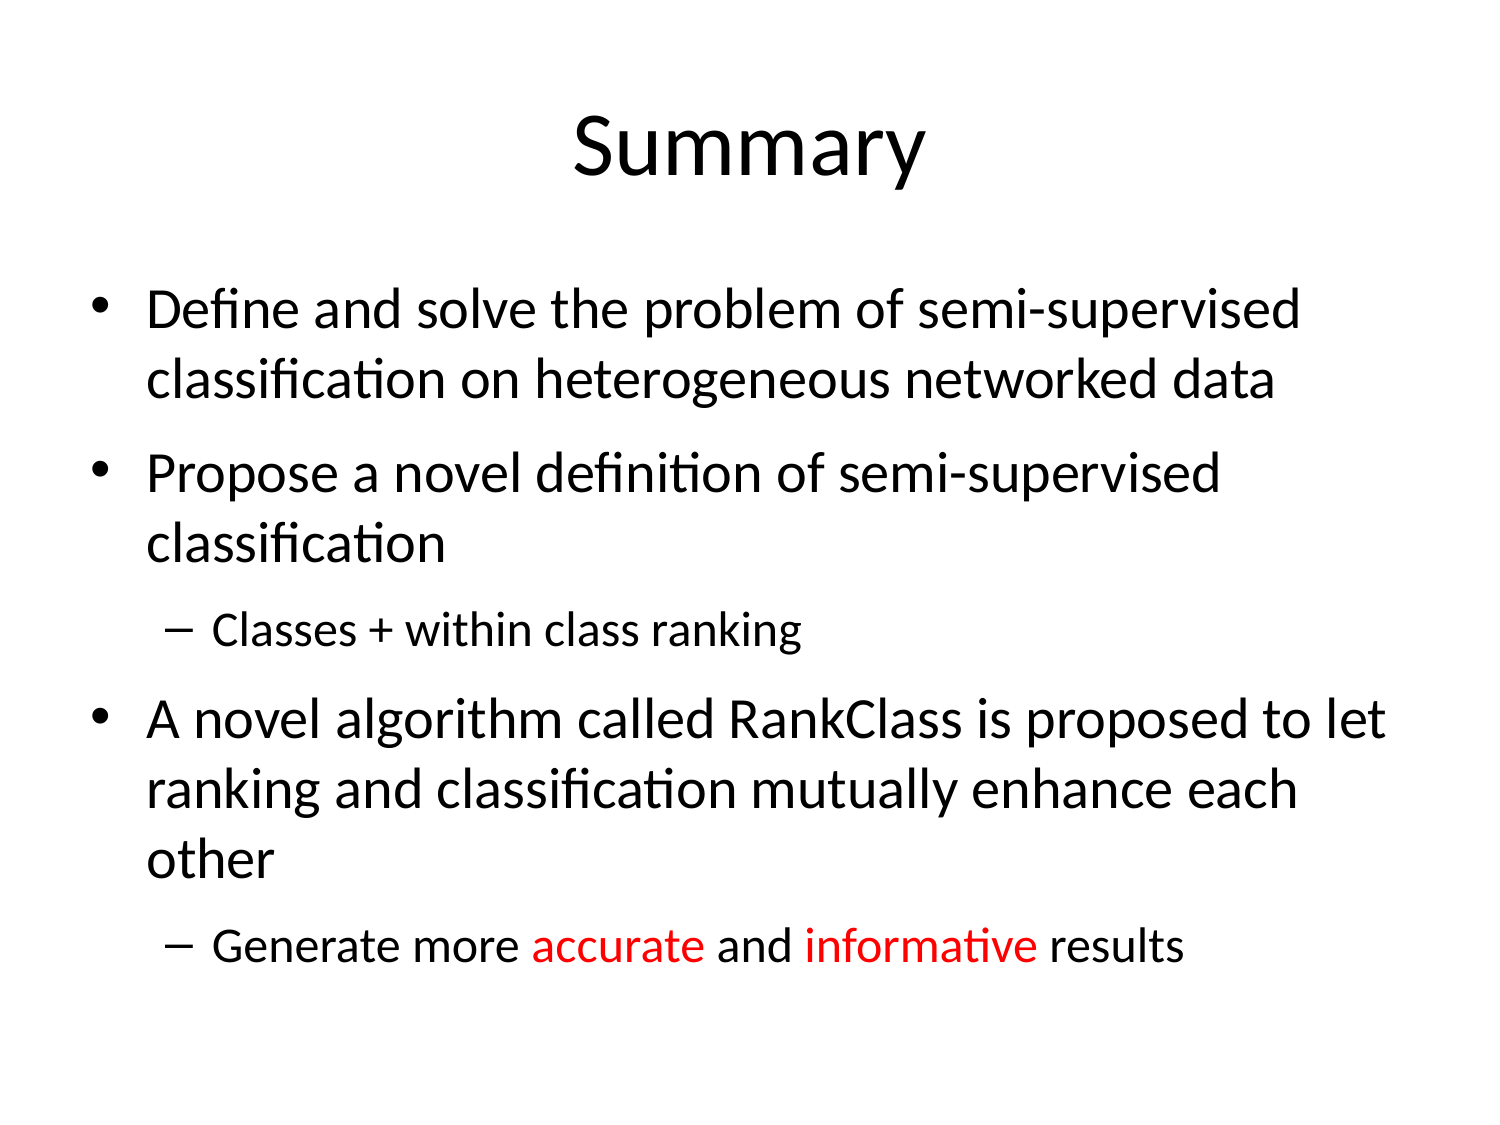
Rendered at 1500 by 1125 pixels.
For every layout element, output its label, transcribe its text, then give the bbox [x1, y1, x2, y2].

title Summary [75, 45, 1425, 233]
list Define and solve the problem of semi-supervised classification on heterogeneous networked data Propose a novel definition of semi-supervised classification Classes + within class ranking A novel algorithm called RankClass is proposed to let ranking and classification mutually enhance each other Generate more accurate and informative results [75, 262, 1425, 1005]
